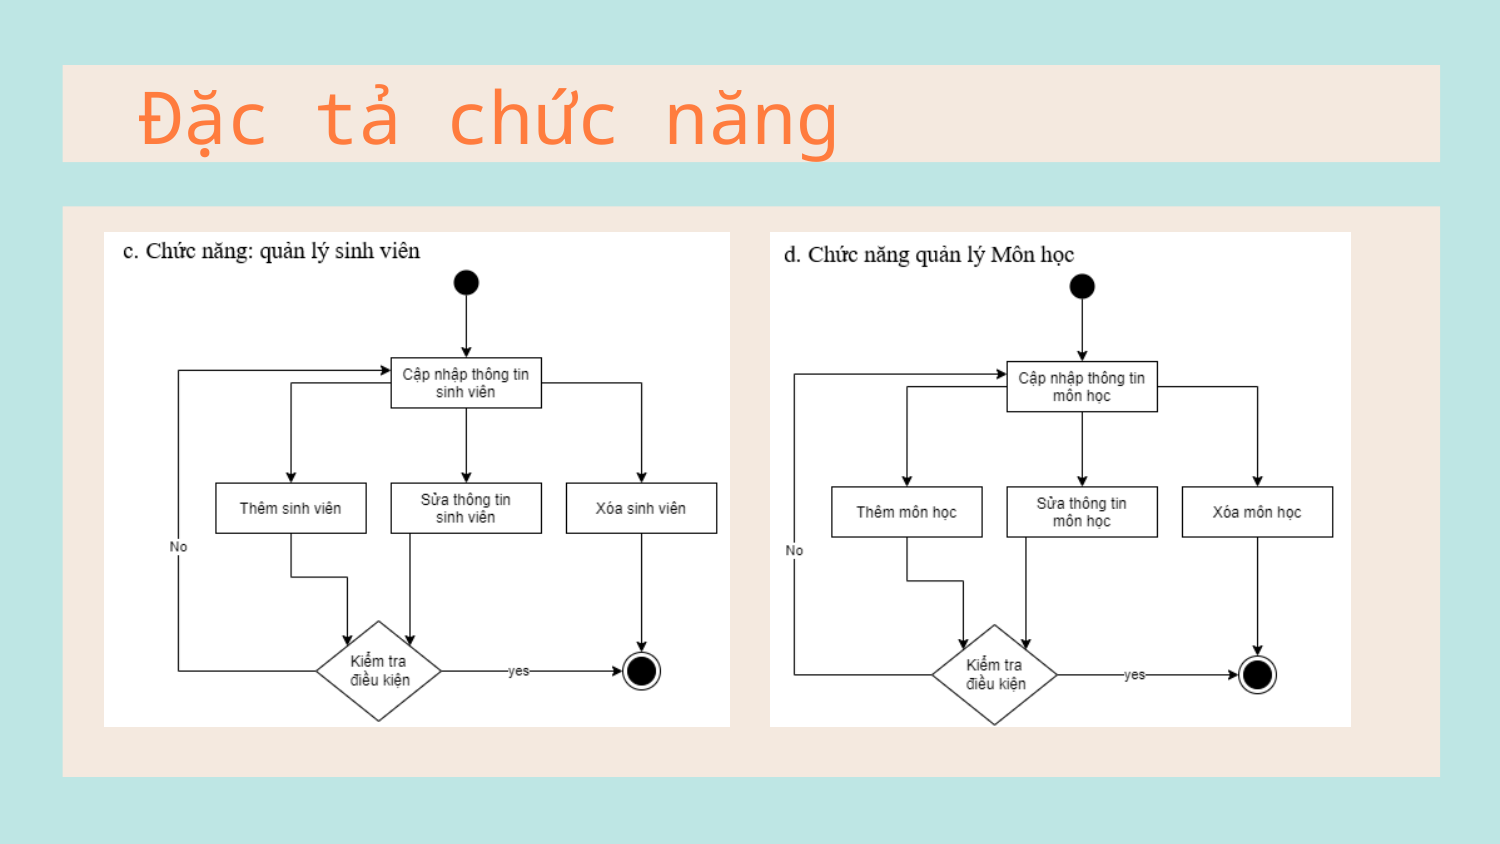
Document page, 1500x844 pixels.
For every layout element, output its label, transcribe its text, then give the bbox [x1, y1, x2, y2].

title Đặc tả chức năng [81, 67, 1152, 165]
picture [770, 232, 1351, 727]
picture [104, 232, 730, 727]
